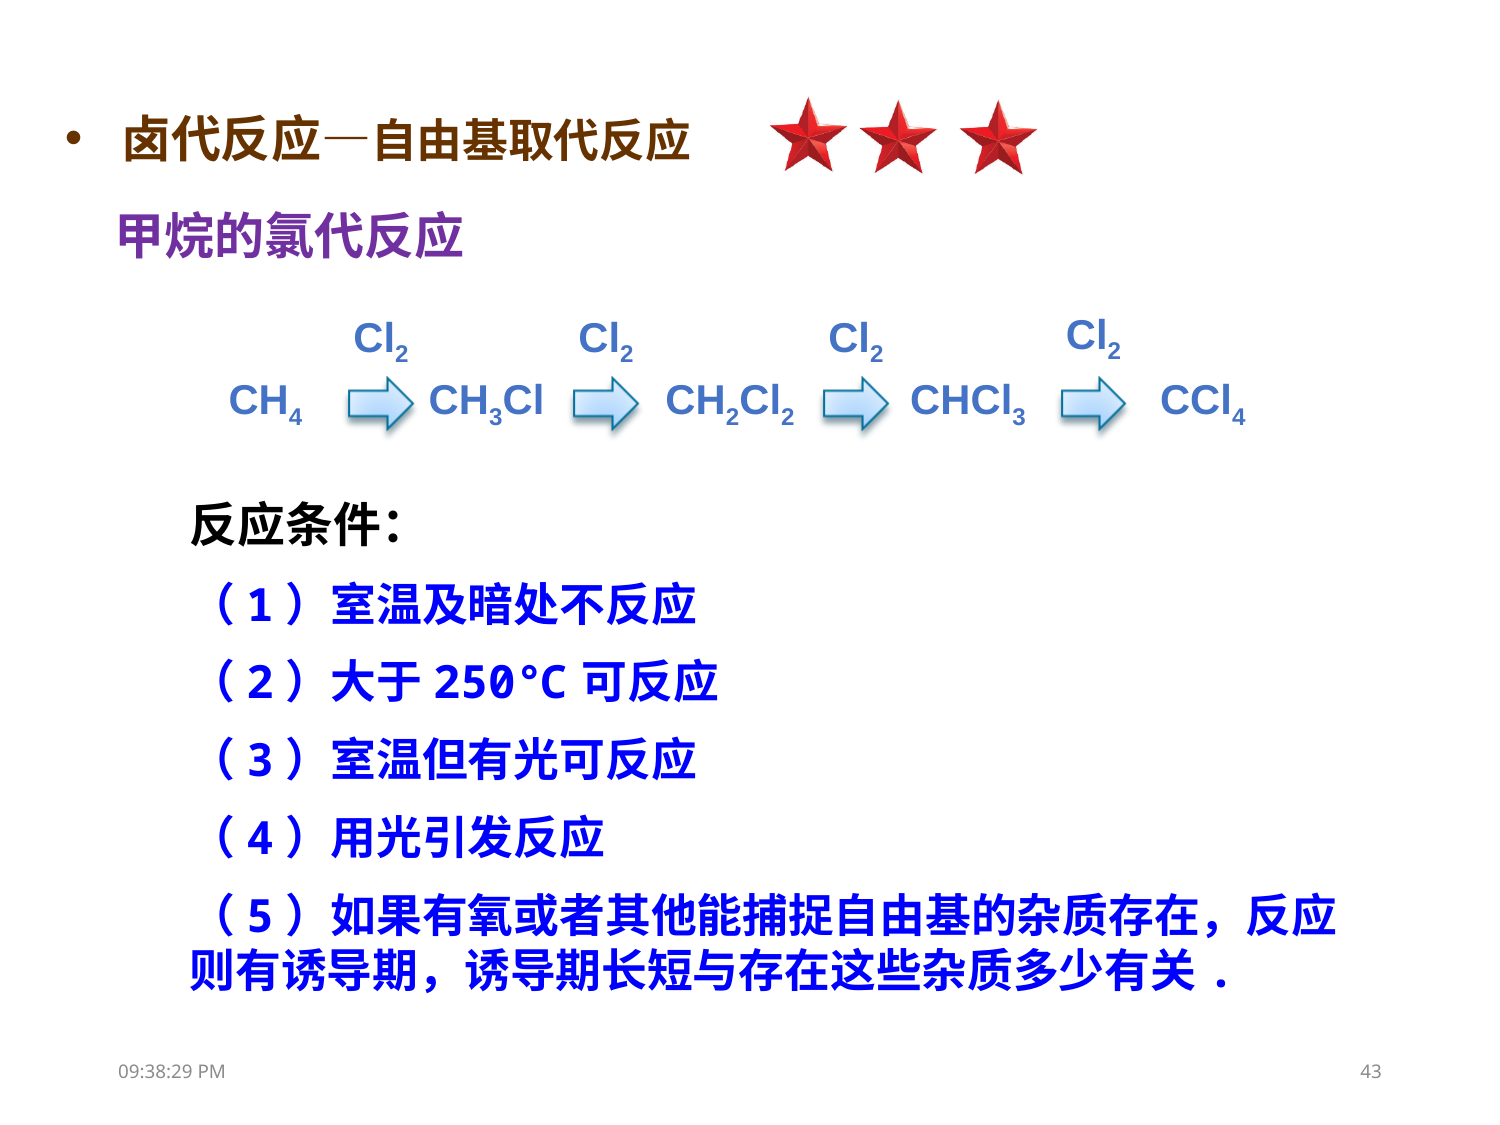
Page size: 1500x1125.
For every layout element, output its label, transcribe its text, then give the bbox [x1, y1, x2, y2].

text_box 甲烷的氯代反应 [99, 197, 563, 273]
slide_number 43 [1059, 1042, 1397, 1103]
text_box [212, 299, 1263, 449]
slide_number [103, 1042, 441, 1103]
text_box 反应条件： （1）室温及暗处不反应 （2）大于250℃可反应 （3）室温但有光可反应 （4）用光引发反应 （5）如果有氧或者其他能捕捉自由基的杂质存在，反应则有诱导期，诱导期长短与存在这些杂质多少有关. [174, 487, 1363, 1005]
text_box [49, 96, 1038, 176]
